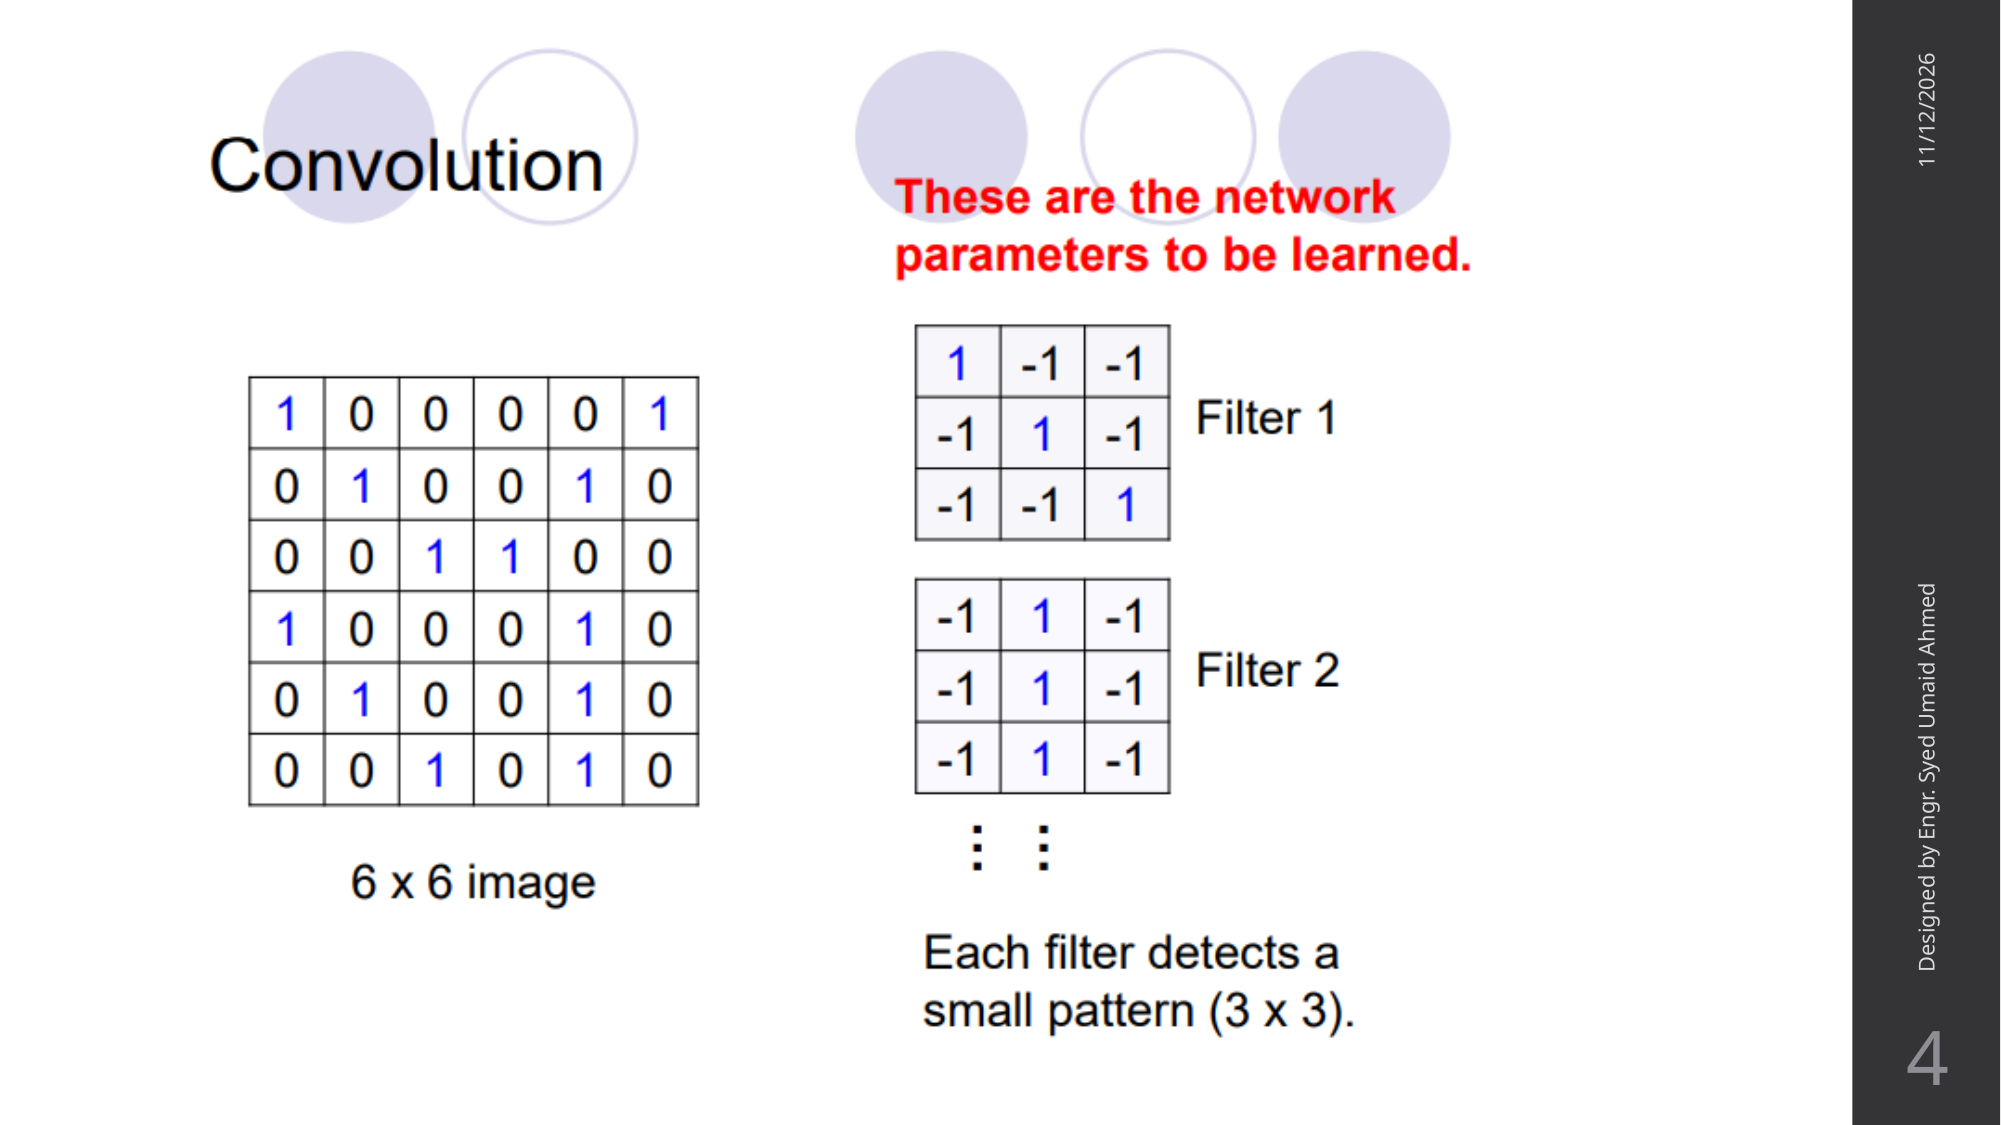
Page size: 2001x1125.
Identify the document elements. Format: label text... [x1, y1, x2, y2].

footer Designed by Engr. Syed Umaid Ahmed [1897, 400, 1958, 988]
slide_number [1897, 37, 1958, 351]
picture [154, 37, 1501, 1050]
slide_number 4 [1852, 1012, 2000, 1110]
